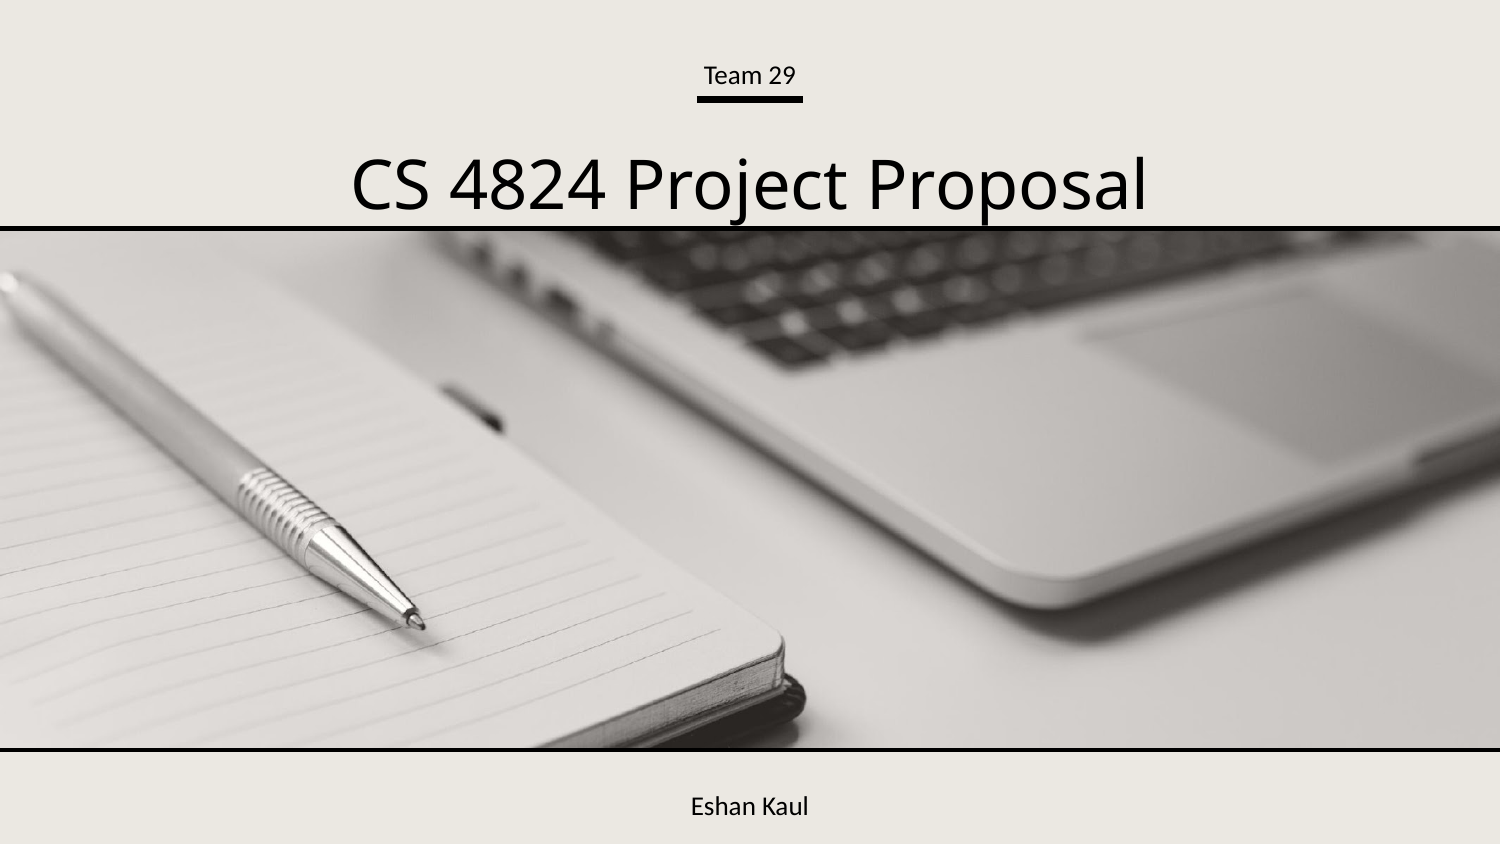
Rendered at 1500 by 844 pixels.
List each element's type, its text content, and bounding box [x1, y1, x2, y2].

text_box Eshan Kaul [431, 782, 1068, 822]
text_box Team 29 [654, 51, 846, 91]
text_box CS 4824 Project Proposal [160, 115, 1340, 224]
picture [0, 229, 1500, 749]
